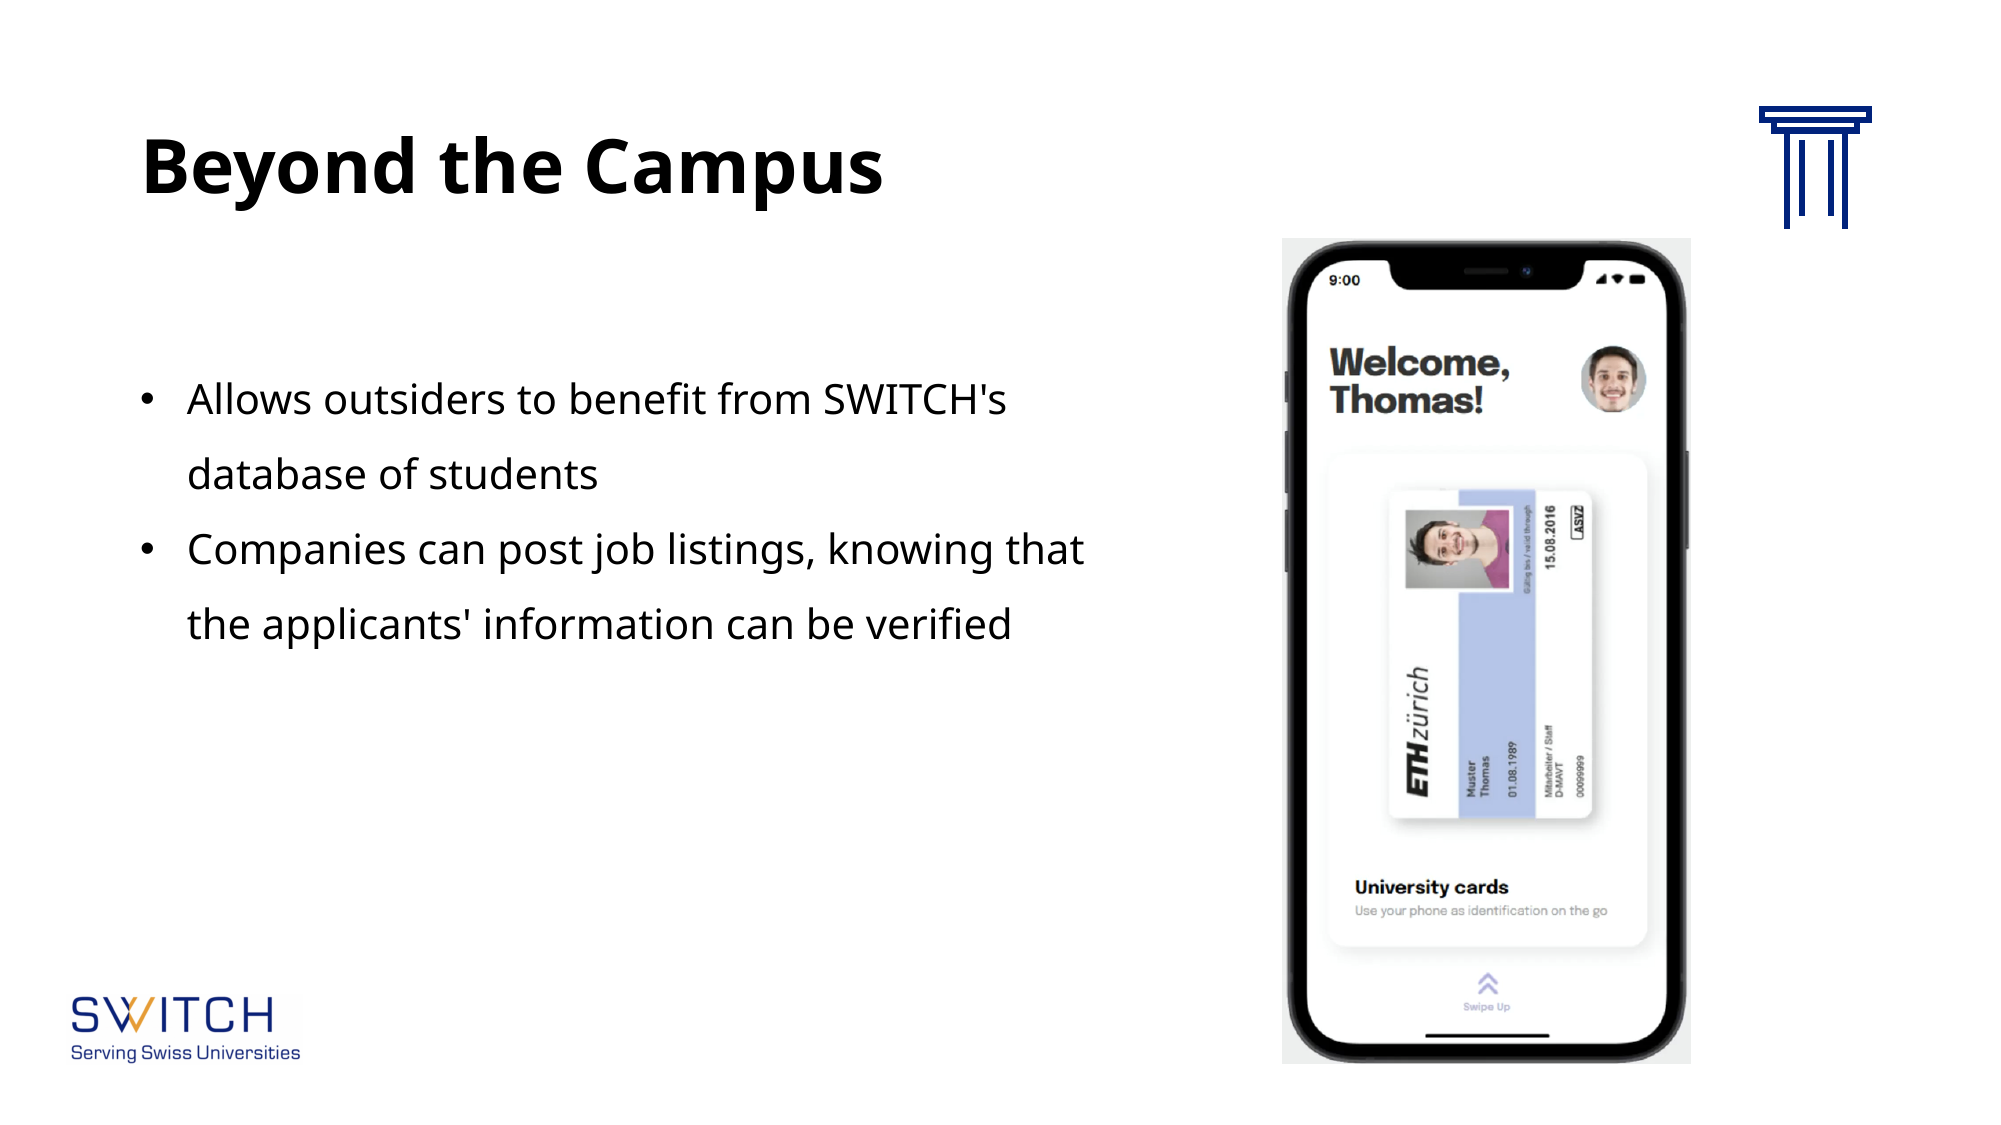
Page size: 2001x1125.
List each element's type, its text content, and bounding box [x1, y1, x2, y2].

text_box Allows outsiders to benefit from SWITCH's database of students Companies can post job listings, knowing that the applicants' information can be verified [125, 340, 1128, 874]
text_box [1762, 108, 1869, 230]
picture [66, 994, 303, 1065]
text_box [1281, 237, 1692, 1065]
title Beyond the Campus [125, 60, 1539, 278]
